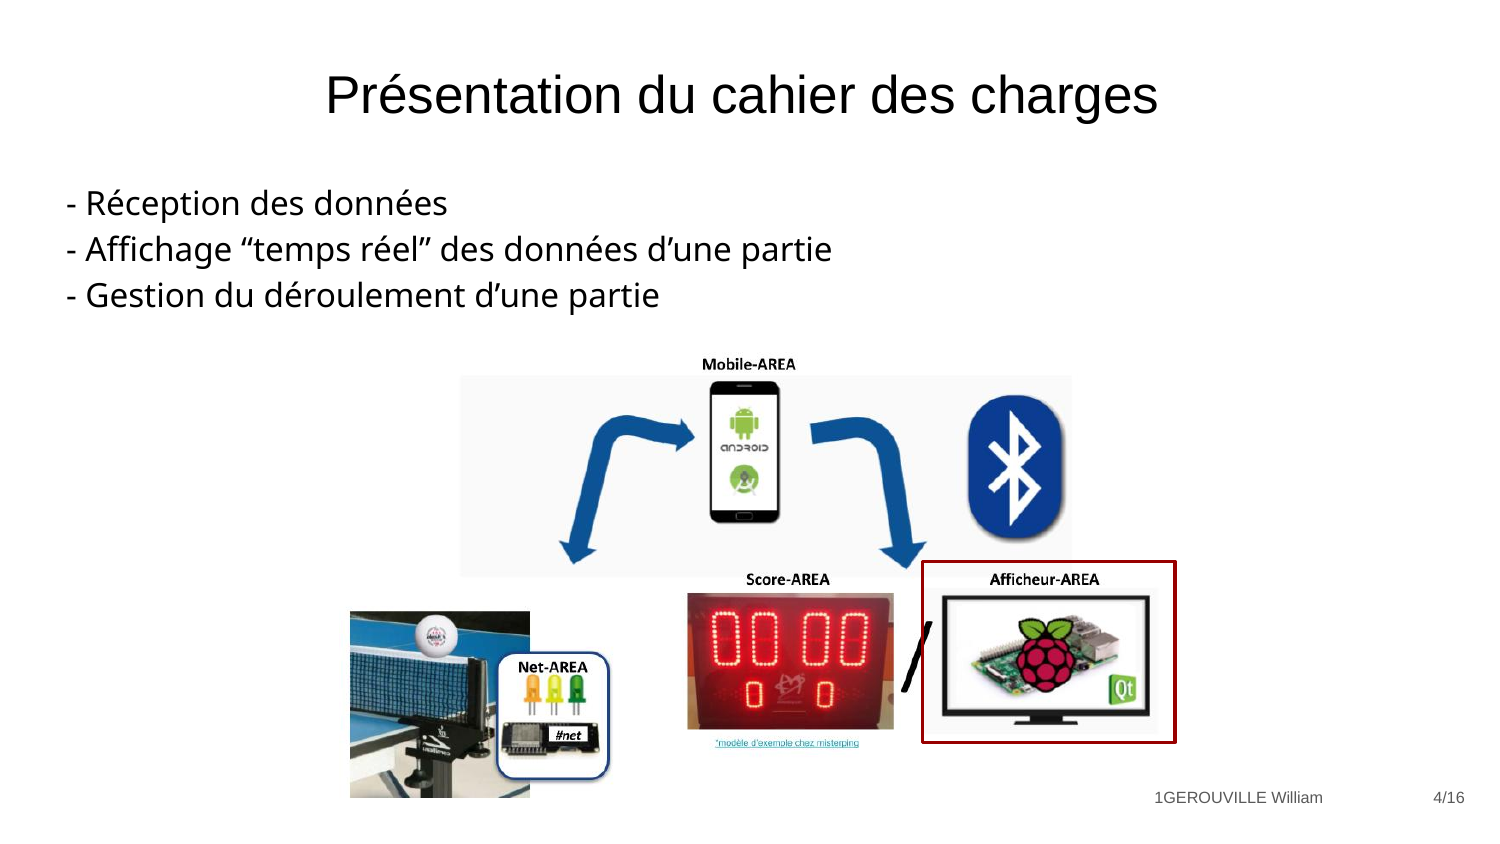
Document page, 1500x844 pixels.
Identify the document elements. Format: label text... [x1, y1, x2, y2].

picture [339, 345, 1161, 808]
text_box [1165, 561, 1175, 743]
slide_number 1GEROUVILLE William ‹#›/16 [31, 764, 1480, 830]
list - Réception des données - Affichage “temps réel” des données d’une partie - Gestion du déroulement d’une partie [51, 161, 1449, 722]
title Présentation du cahier des charges [51, 45, 1449, 140]
